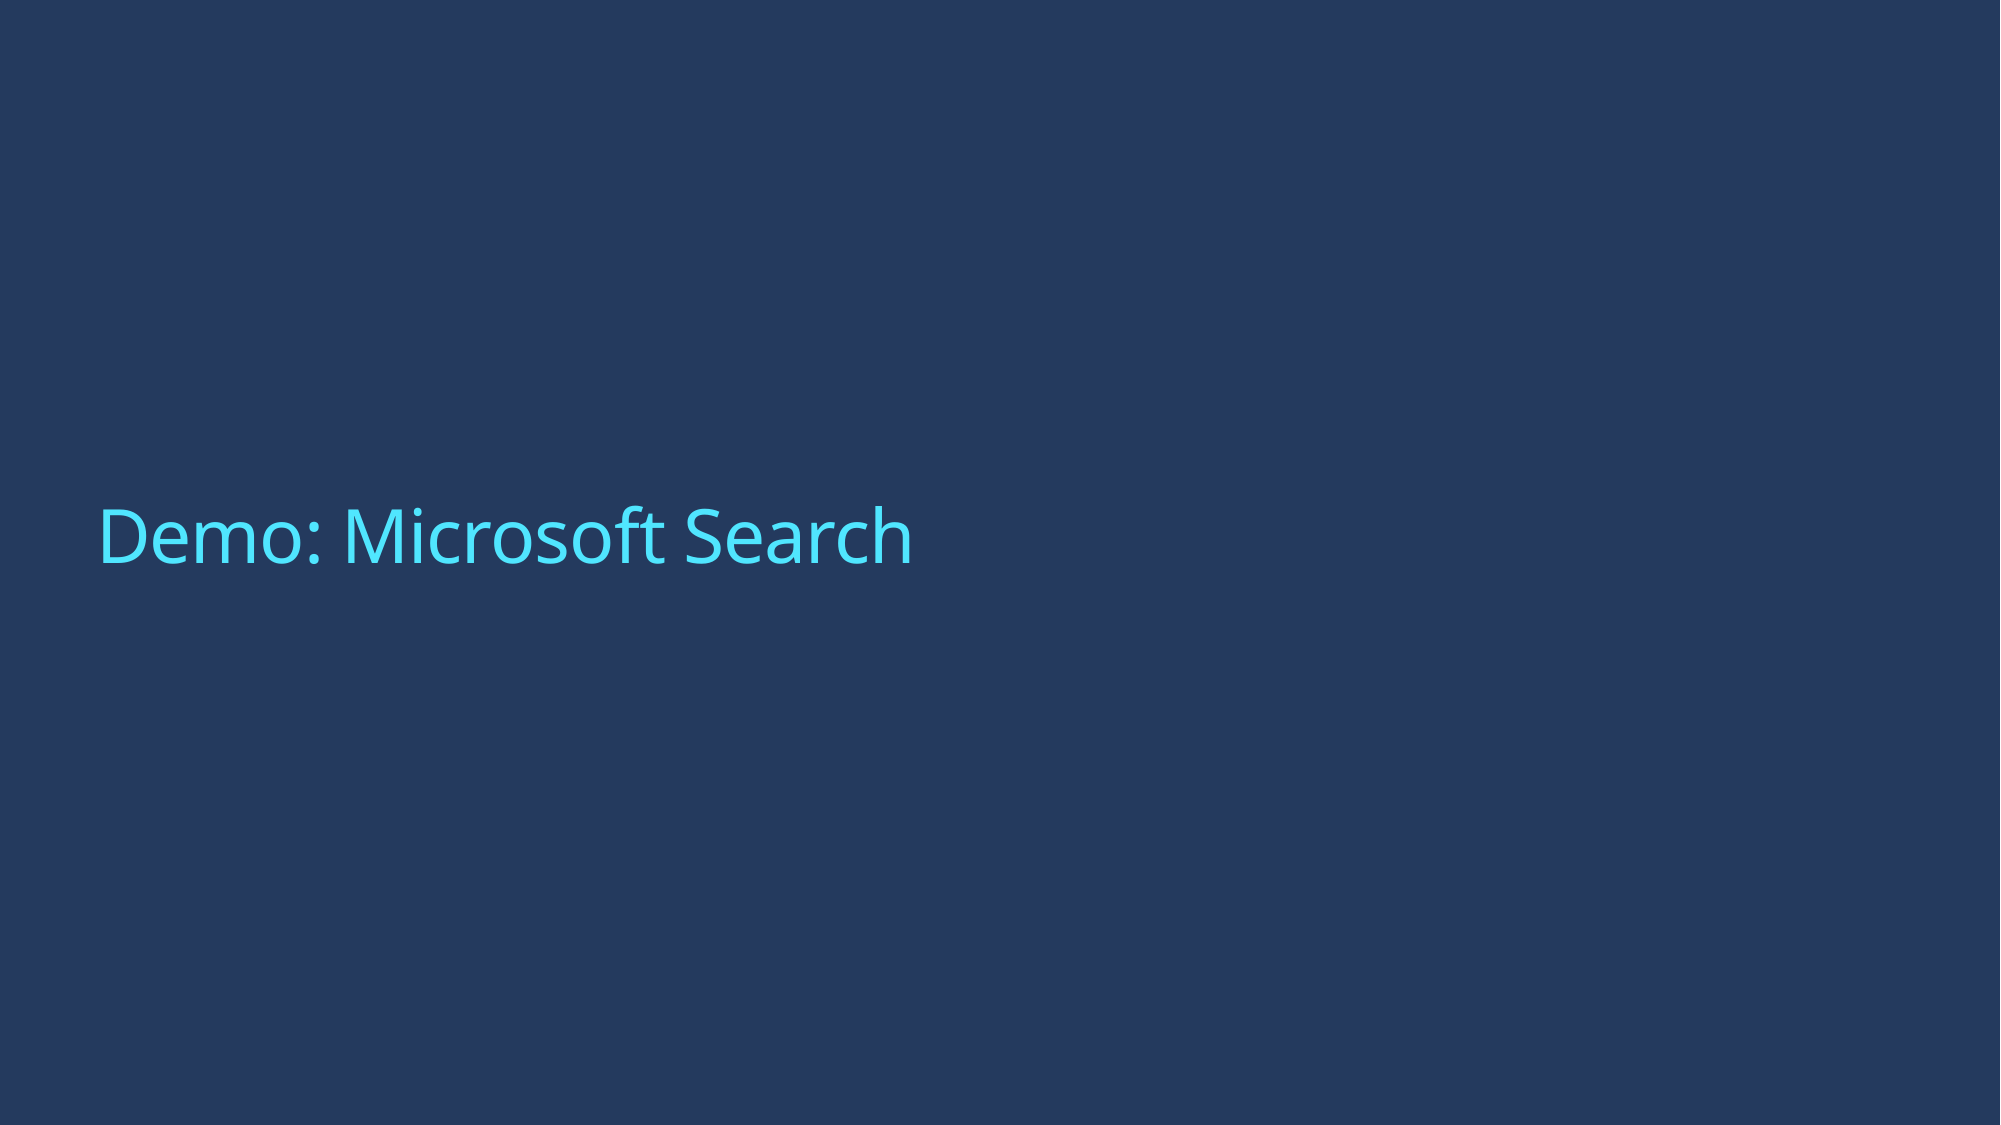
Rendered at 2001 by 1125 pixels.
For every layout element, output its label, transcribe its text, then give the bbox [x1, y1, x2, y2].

title Demo: Microsoft Search [96, 498, 1596, 580]
